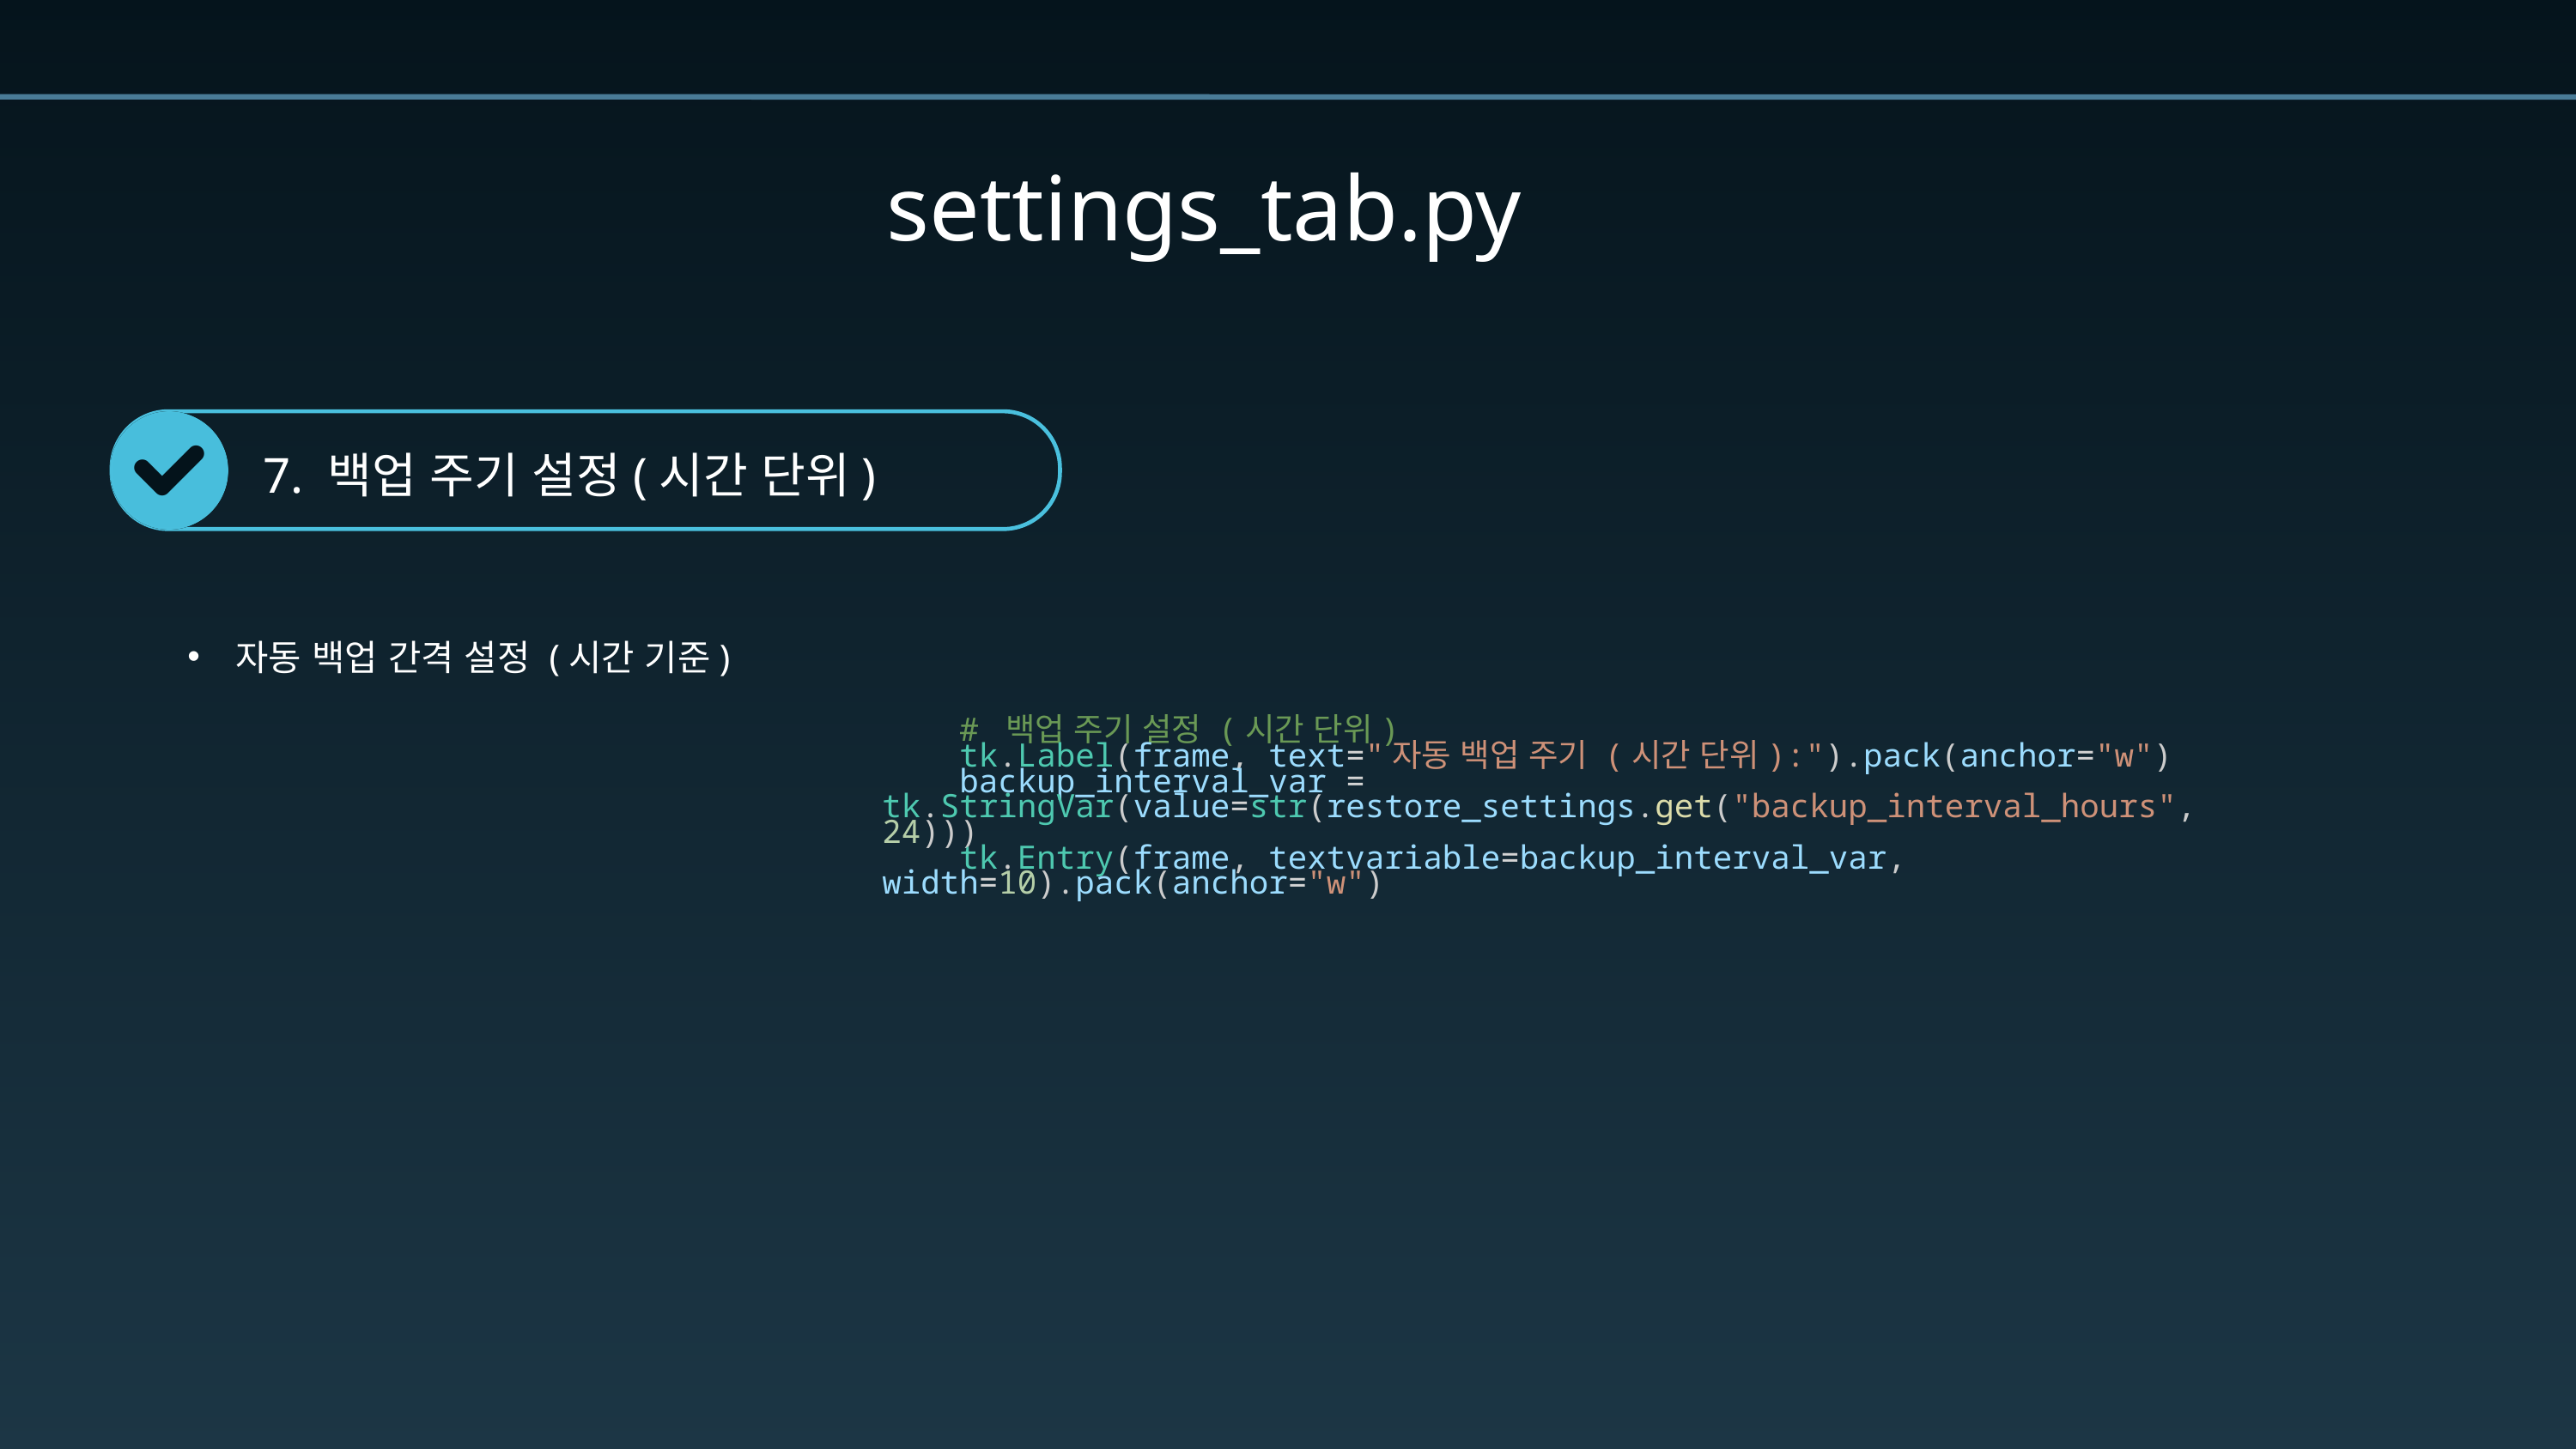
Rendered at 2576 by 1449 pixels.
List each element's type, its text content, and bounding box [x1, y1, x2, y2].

text_box 자동 백업 간격 설정 (시간 기준) [187, 627, 1331, 678]
text_box settings_tab.py [192, 151, 2216, 259]
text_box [111, 410, 1060, 530]
text_box # 백업 주기 설정 (시간 단위) tk.Label(frame, text="자동 백업 주기 (시간 단위):").pack(anchor="w") backup_interval_var = tk.StringVar(value=str(restore_settings.get("backup_interval_hours", 24))) tk.Entry(frame, textvariable=backup_interval_var, width=10).pack(anchor="w") [869, 716, 2245, 959]
